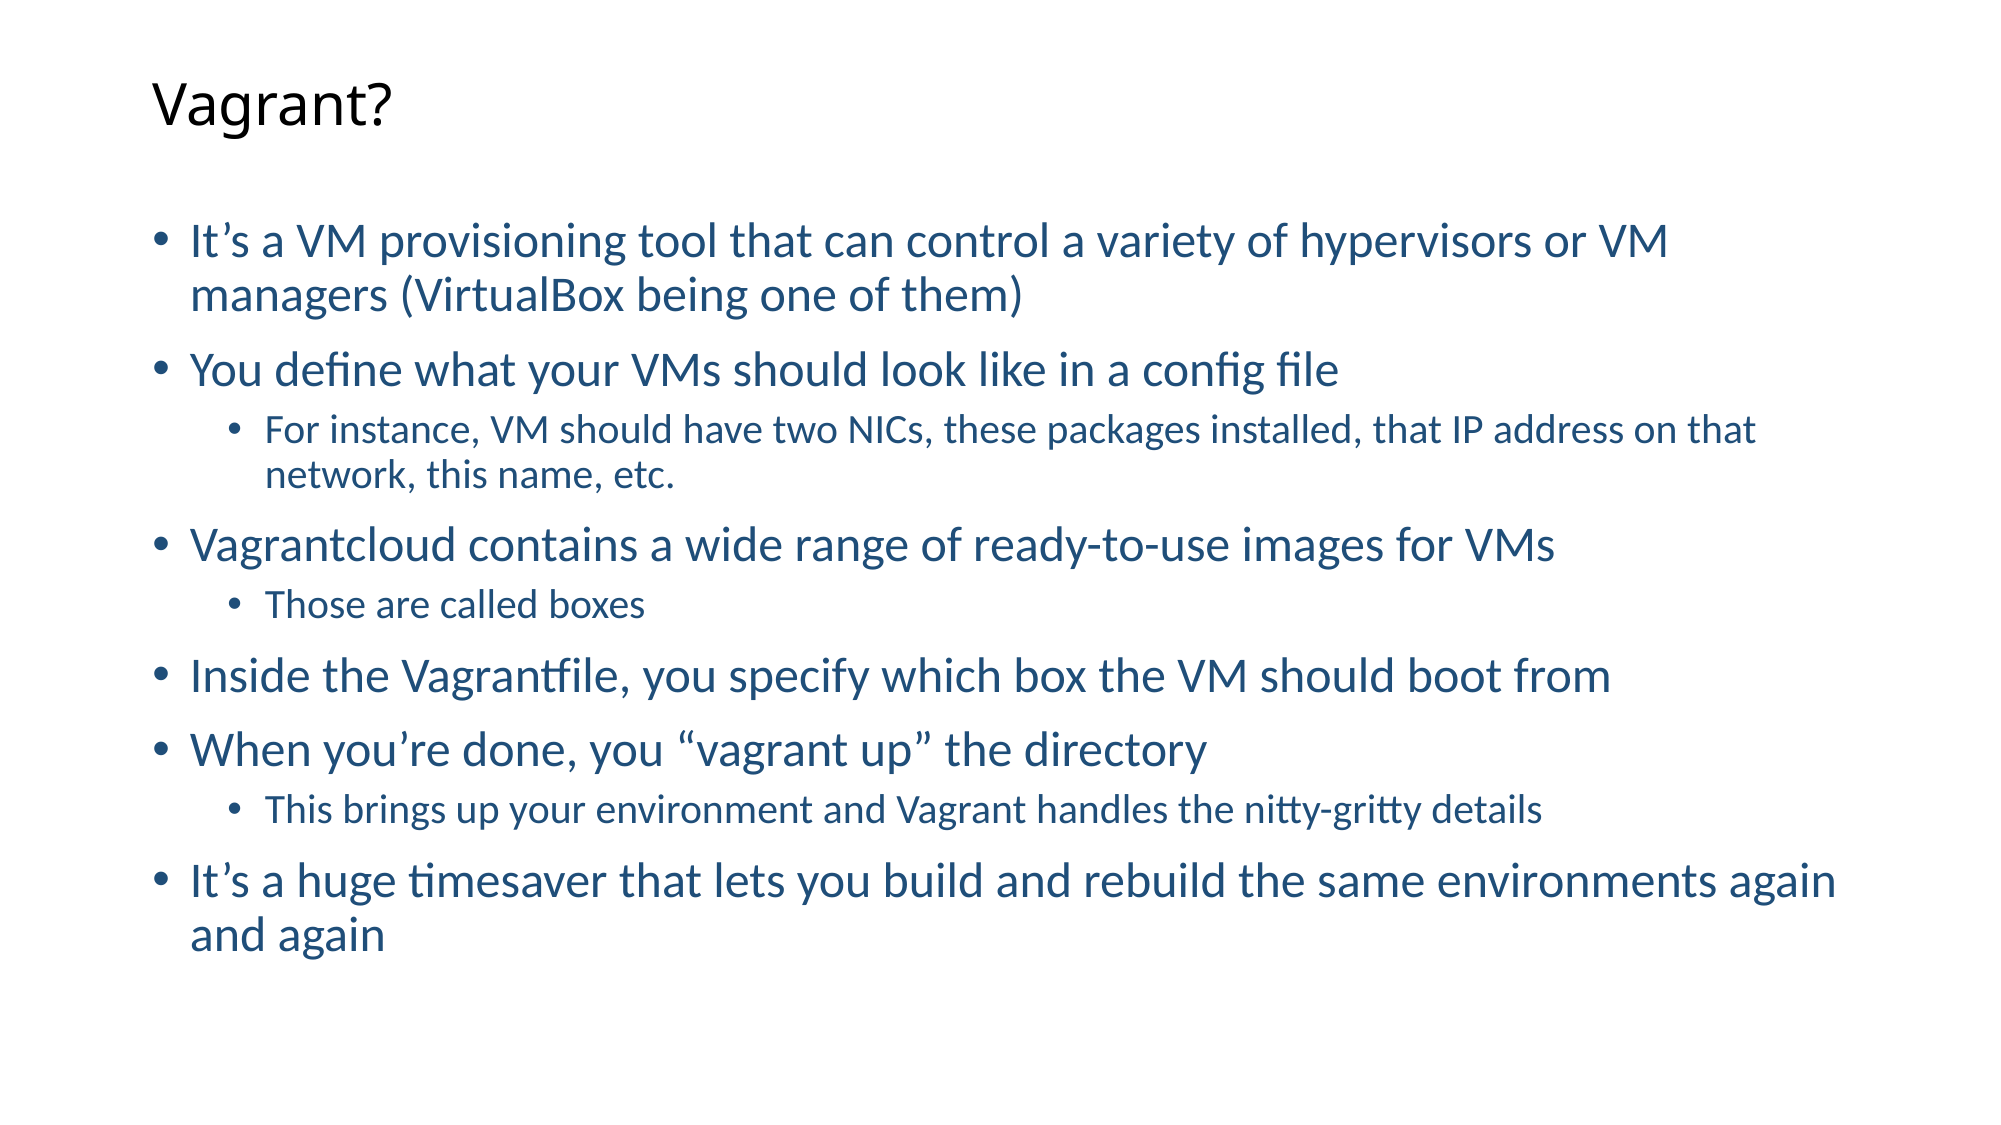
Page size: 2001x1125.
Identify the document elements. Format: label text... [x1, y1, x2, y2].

list It’s a VM provisioning tool that can control a variety of hypervisors or VM managers (VirtualBox being one of them) You define what your VMs should look like in a config file For instance, VM should have two NICs, these packages installed, that IP address on that network, this name, etc. Vagrantcloud contains a wide range of ready-to-use images for VMs Those are called boxes Inside the Vagrantfile, you specify which box the VM should boot from When you’re done, you “vagrant up” the directory This brings up your environment and Vagrant handles the nitty-gritty details It’s a huge timesaver that lets you build and rebuild the same environments again and again [137, 207, 1863, 1014]
title Vagrant? [137, 59, 1863, 153]
